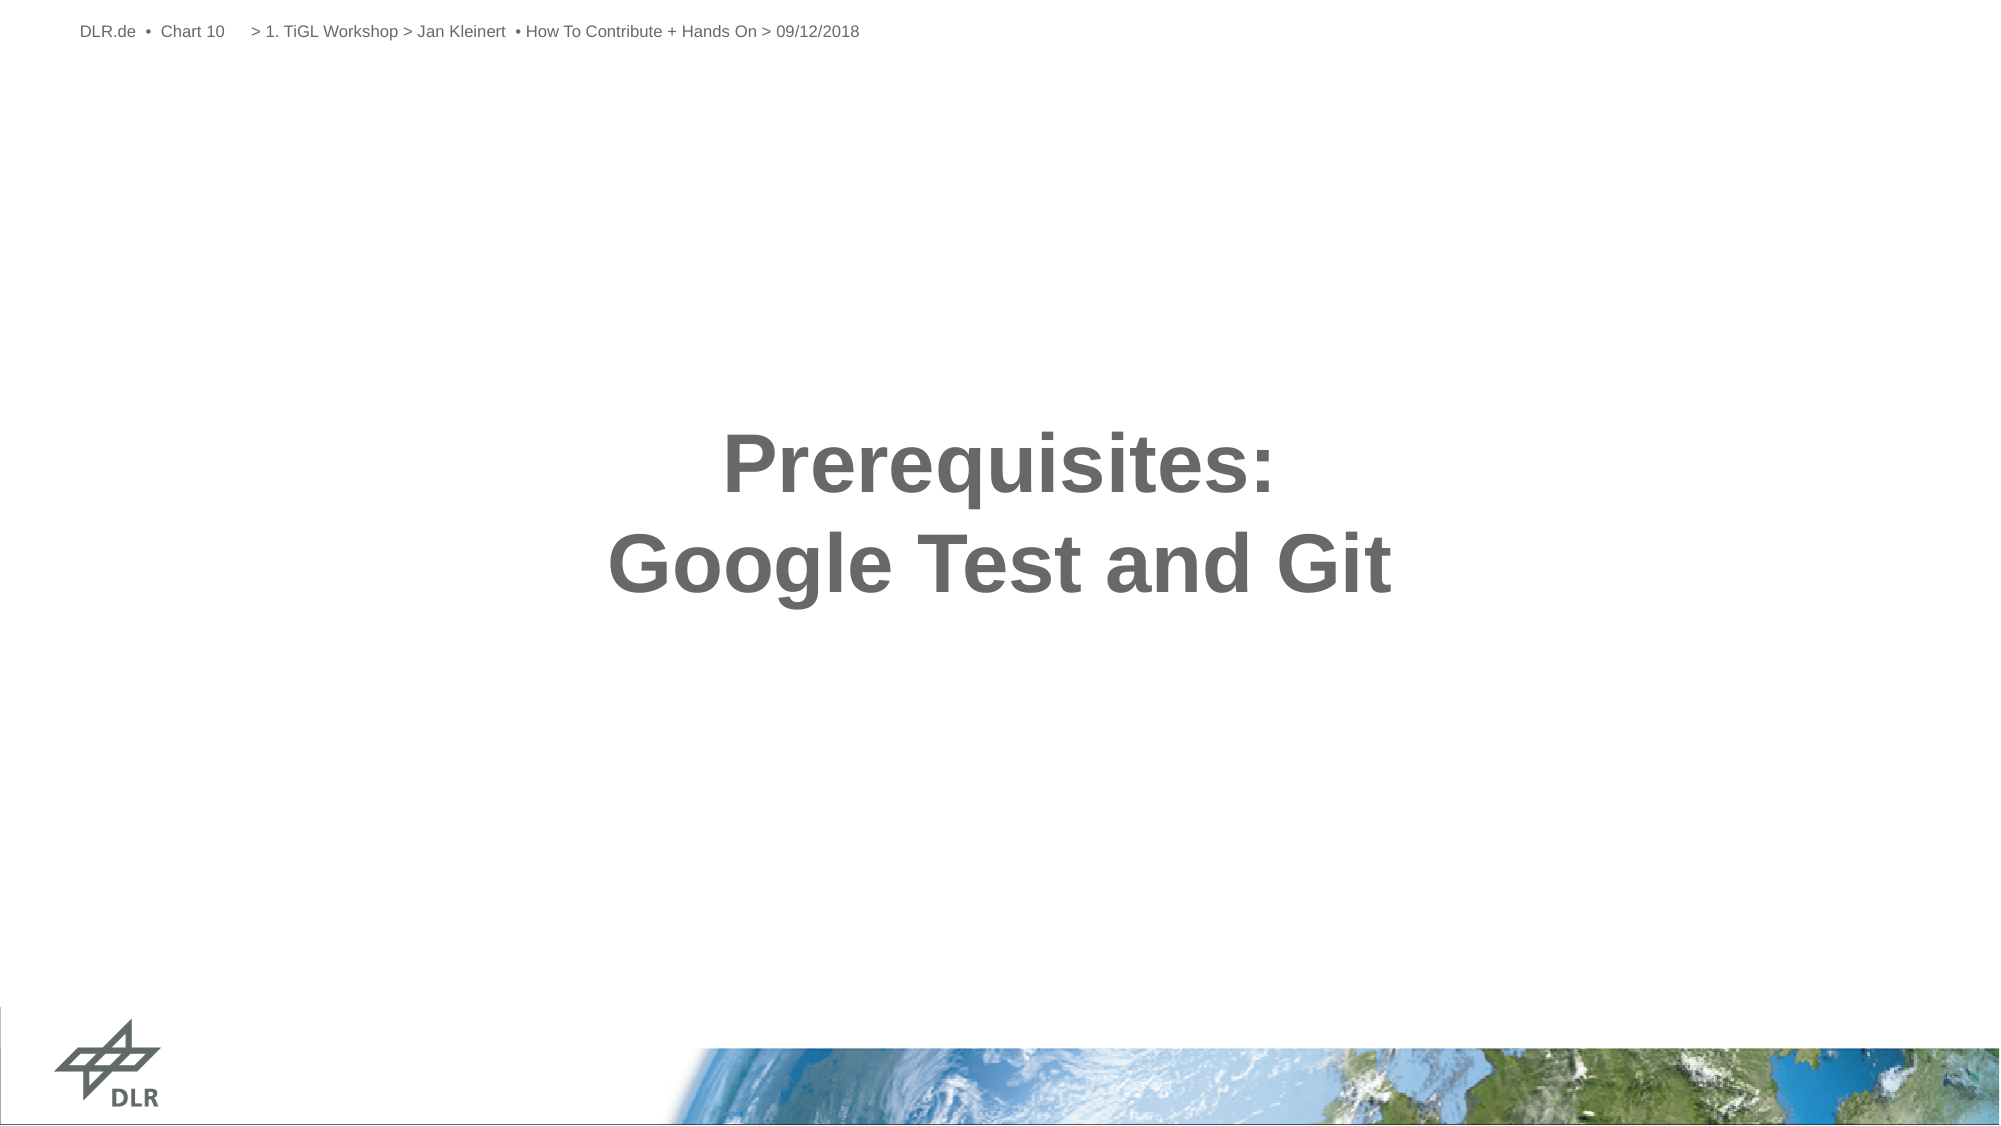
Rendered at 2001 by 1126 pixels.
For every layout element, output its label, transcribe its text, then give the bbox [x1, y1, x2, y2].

title Prerequisites: Google Test and Git [79, 409, 1921, 531]
slide_number DLR.de • Chart 10 [79, 20, 251, 45]
footer > 1. TiGL Workshop > Jan Kleinert • How To Contribute + Hands On > 09/12/2018 [251, 20, 1921, 45]
picture [0, 1007, 2000, 1125]
